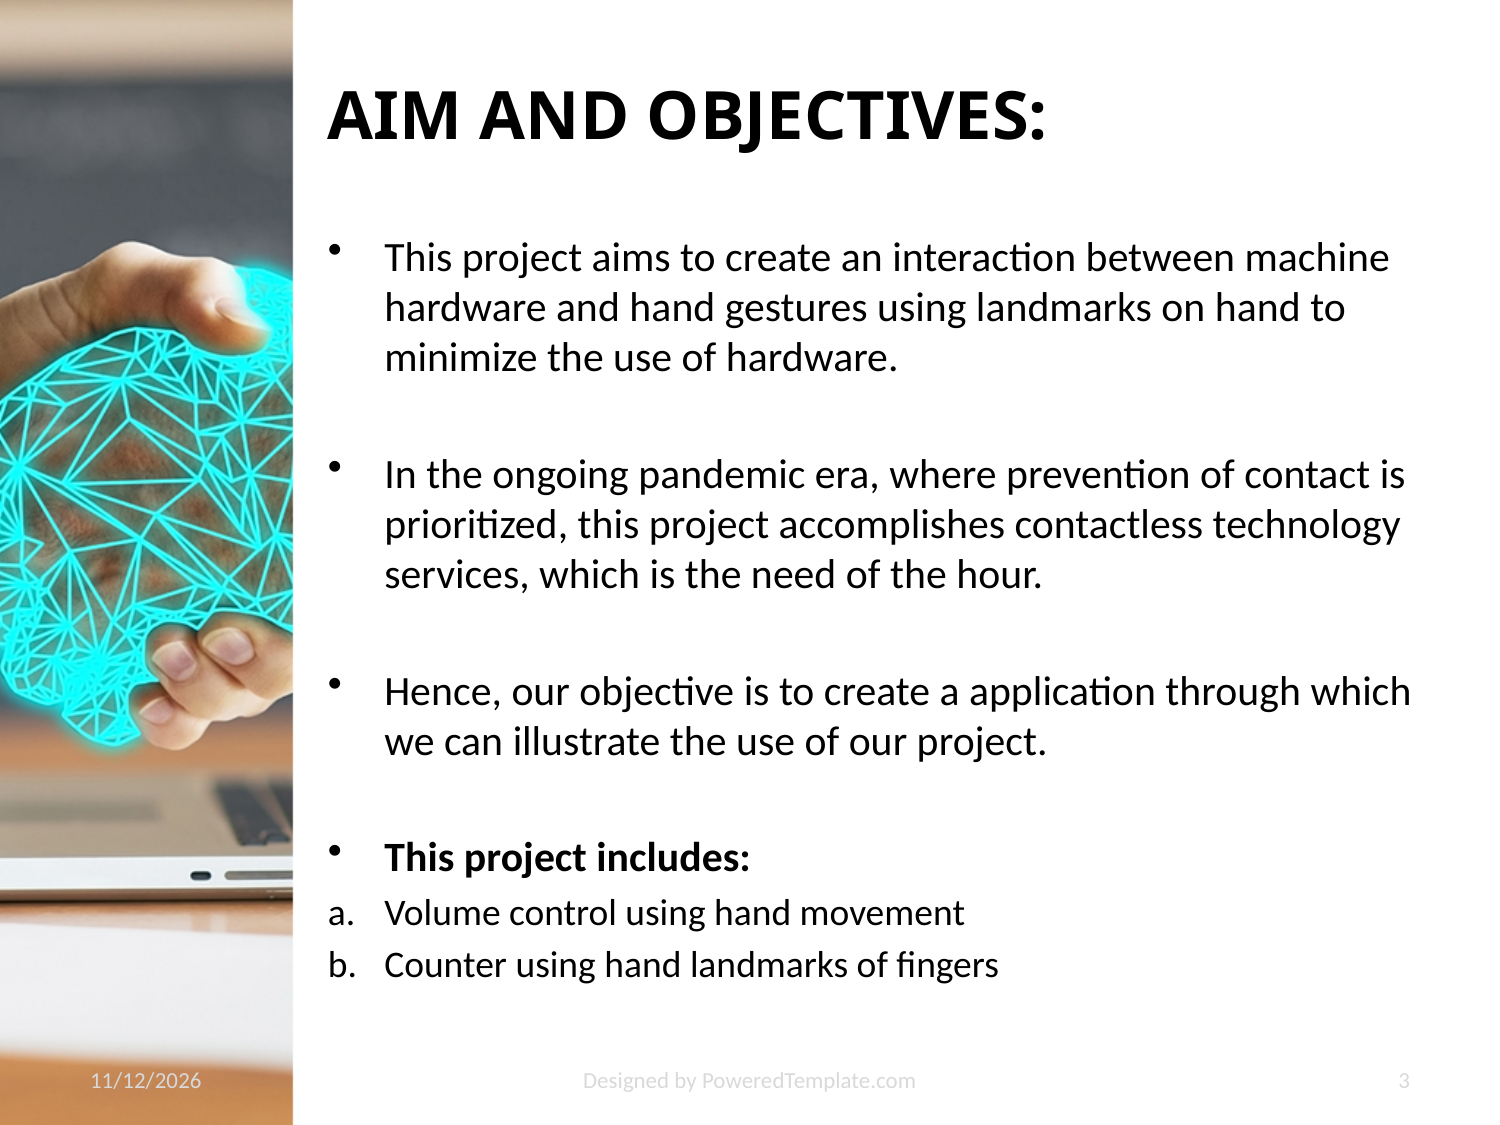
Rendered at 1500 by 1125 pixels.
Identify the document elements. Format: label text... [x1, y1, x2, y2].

picture [0, 0, 1500, 1125]
title AIM AND OBJECTIVES: [312, 54, 1436, 171]
footer Designed by PoweredTemplate.com [512, 1058, 988, 1103]
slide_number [75, 1058, 425, 1103]
list This project aims to create an interaction between machine hardware and hand gestures using landmarks on hand to minimize the use of hardware. In the ongoing pandemic era, where prevention of contact is prioritized, this project accomplishes contactless technology services, which is the need of the hour. Hence, our objective is to create a application through which we can illustrate the use of our project. This project includes: Volume control using hand movement Counter using hand landmarks of fingers [312, 222, 1436, 1007]
slide_number 3 [1074, 1058, 1425, 1103]
